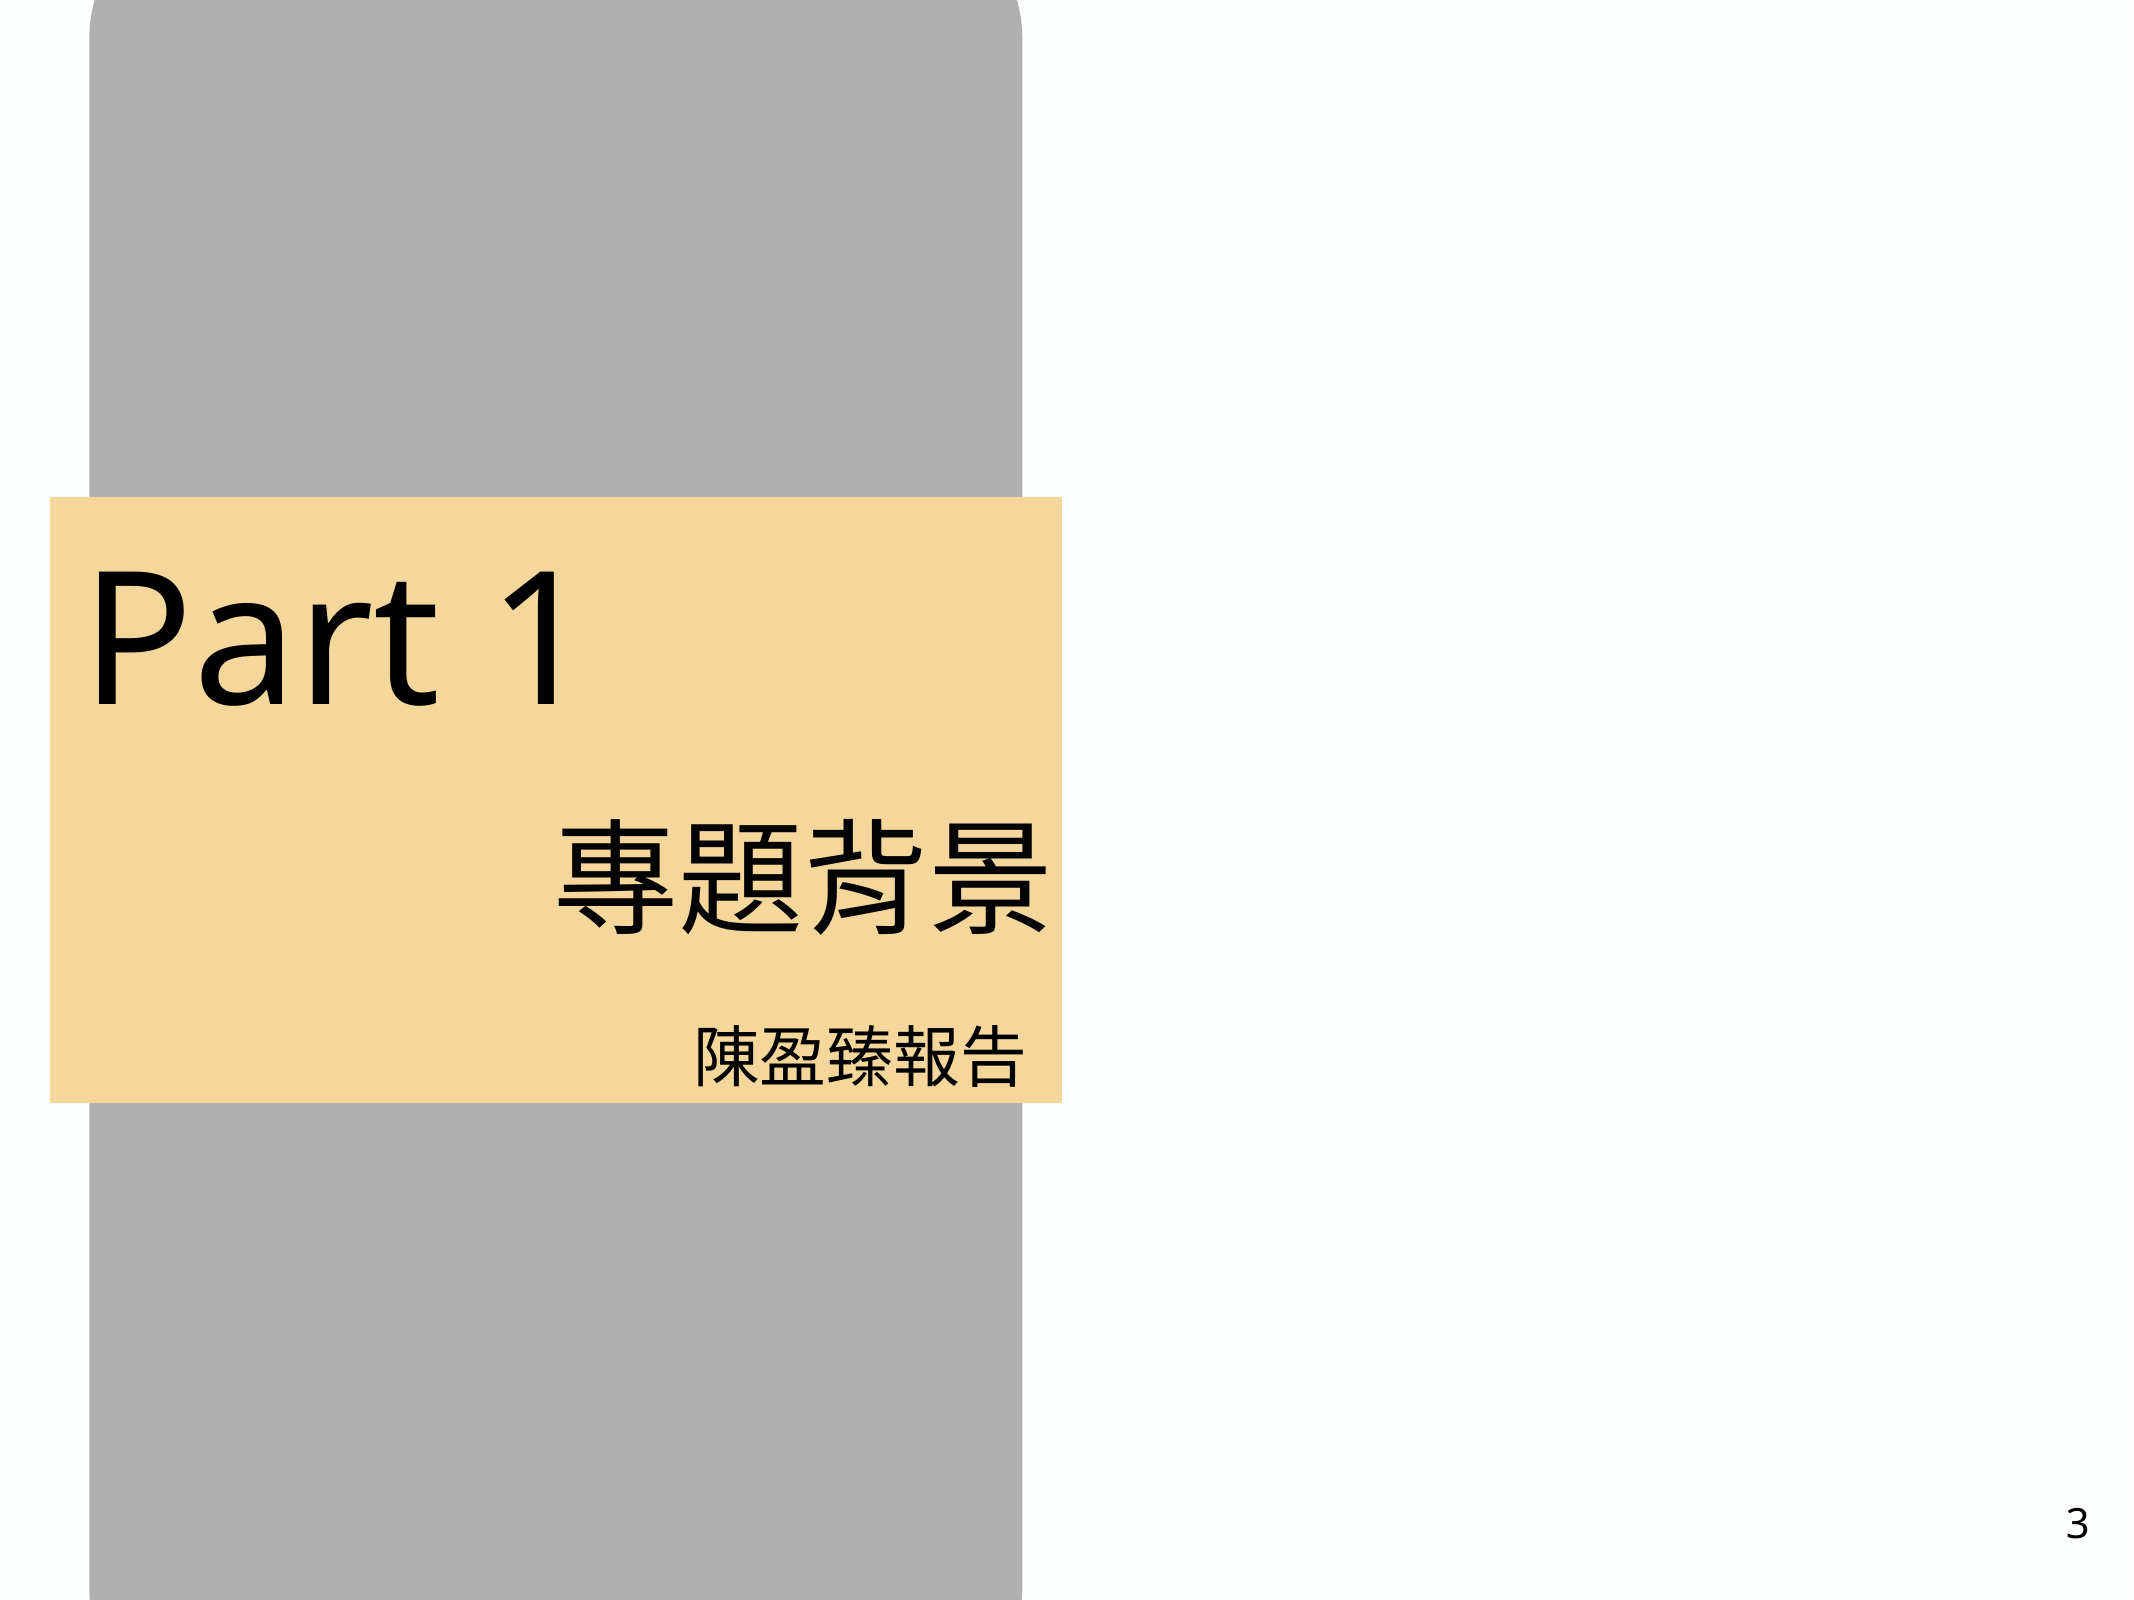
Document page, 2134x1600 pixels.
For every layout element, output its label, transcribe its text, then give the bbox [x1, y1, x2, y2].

text_box 專題背景 [49, 496, 1062, 1104]
text_box [89, 0, 1023, 496]
slide_number 3 [2025, 1494, 2099, 1563]
text_box [89, 1104, 1023, 1600]
title Part 1 [0, 432, 783, 751]
text_box 陳盈臻報告 [684, 1006, 1036, 1103]
